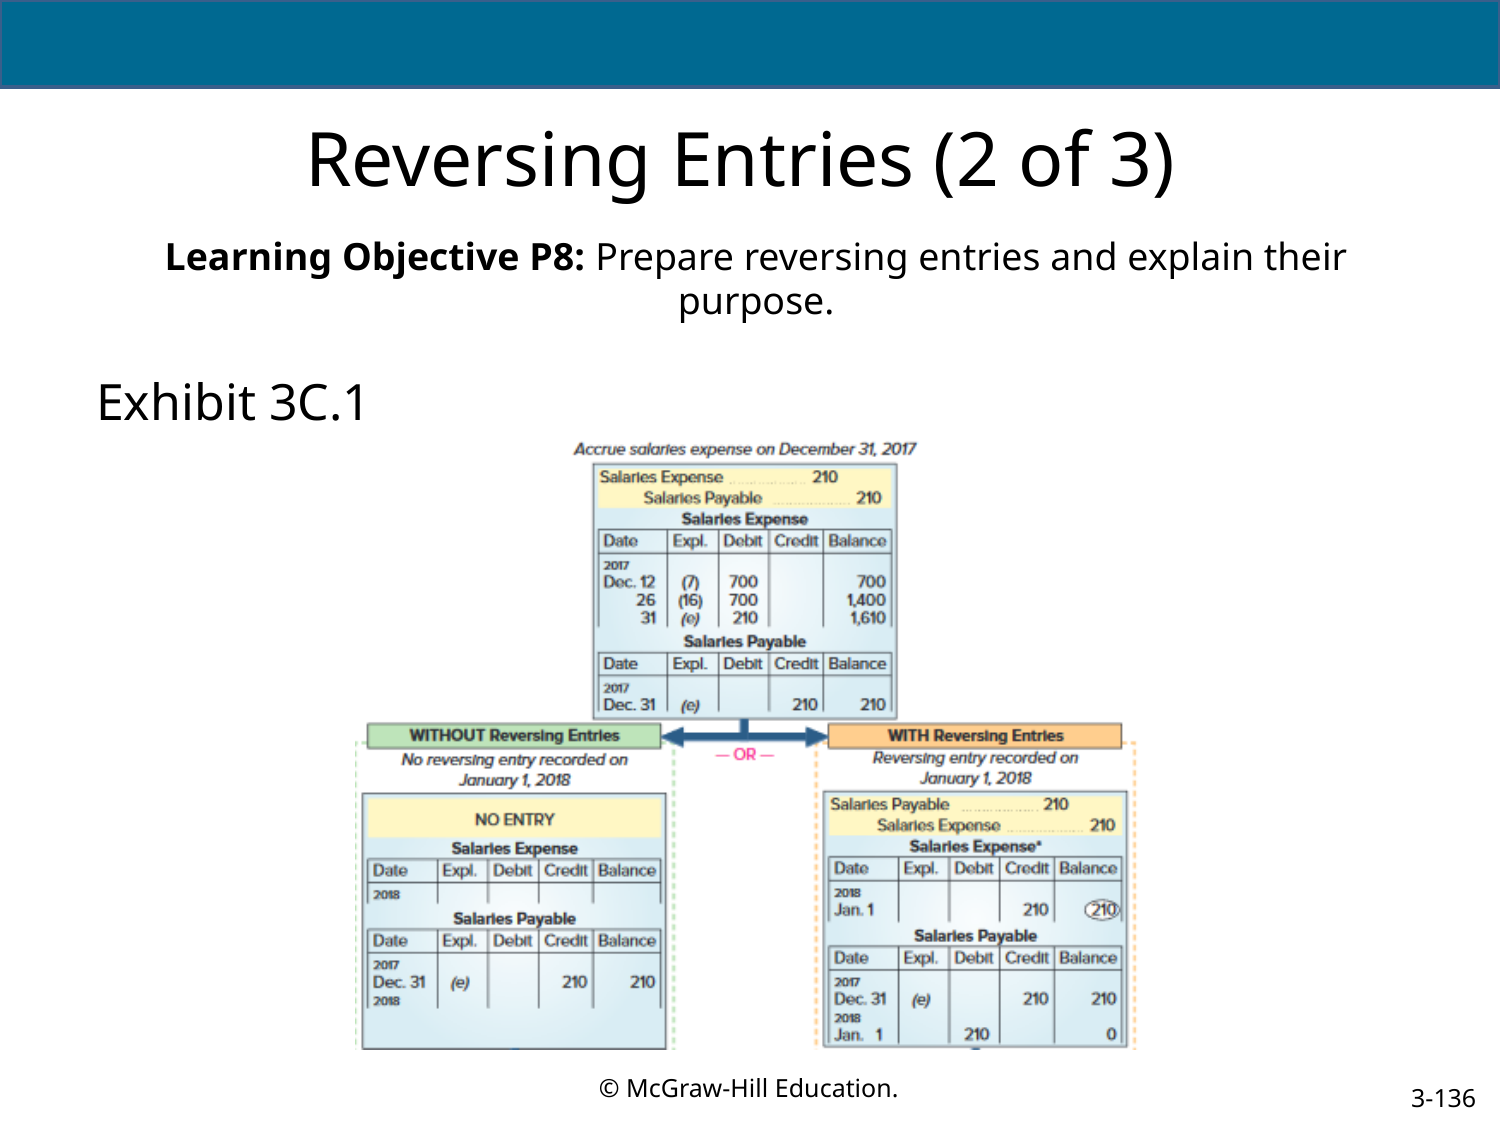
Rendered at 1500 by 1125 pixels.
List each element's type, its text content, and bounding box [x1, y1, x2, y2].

title Reversing Entries (2 of 3) [0, 87, 1500, 226]
picture [355, 433, 1138, 1051]
list Learning Objective P8: Prepare reversing entries and explain their purpose. [87, 224, 1426, 326]
list Exhibit 3C.1 [80, 362, 1426, 438]
